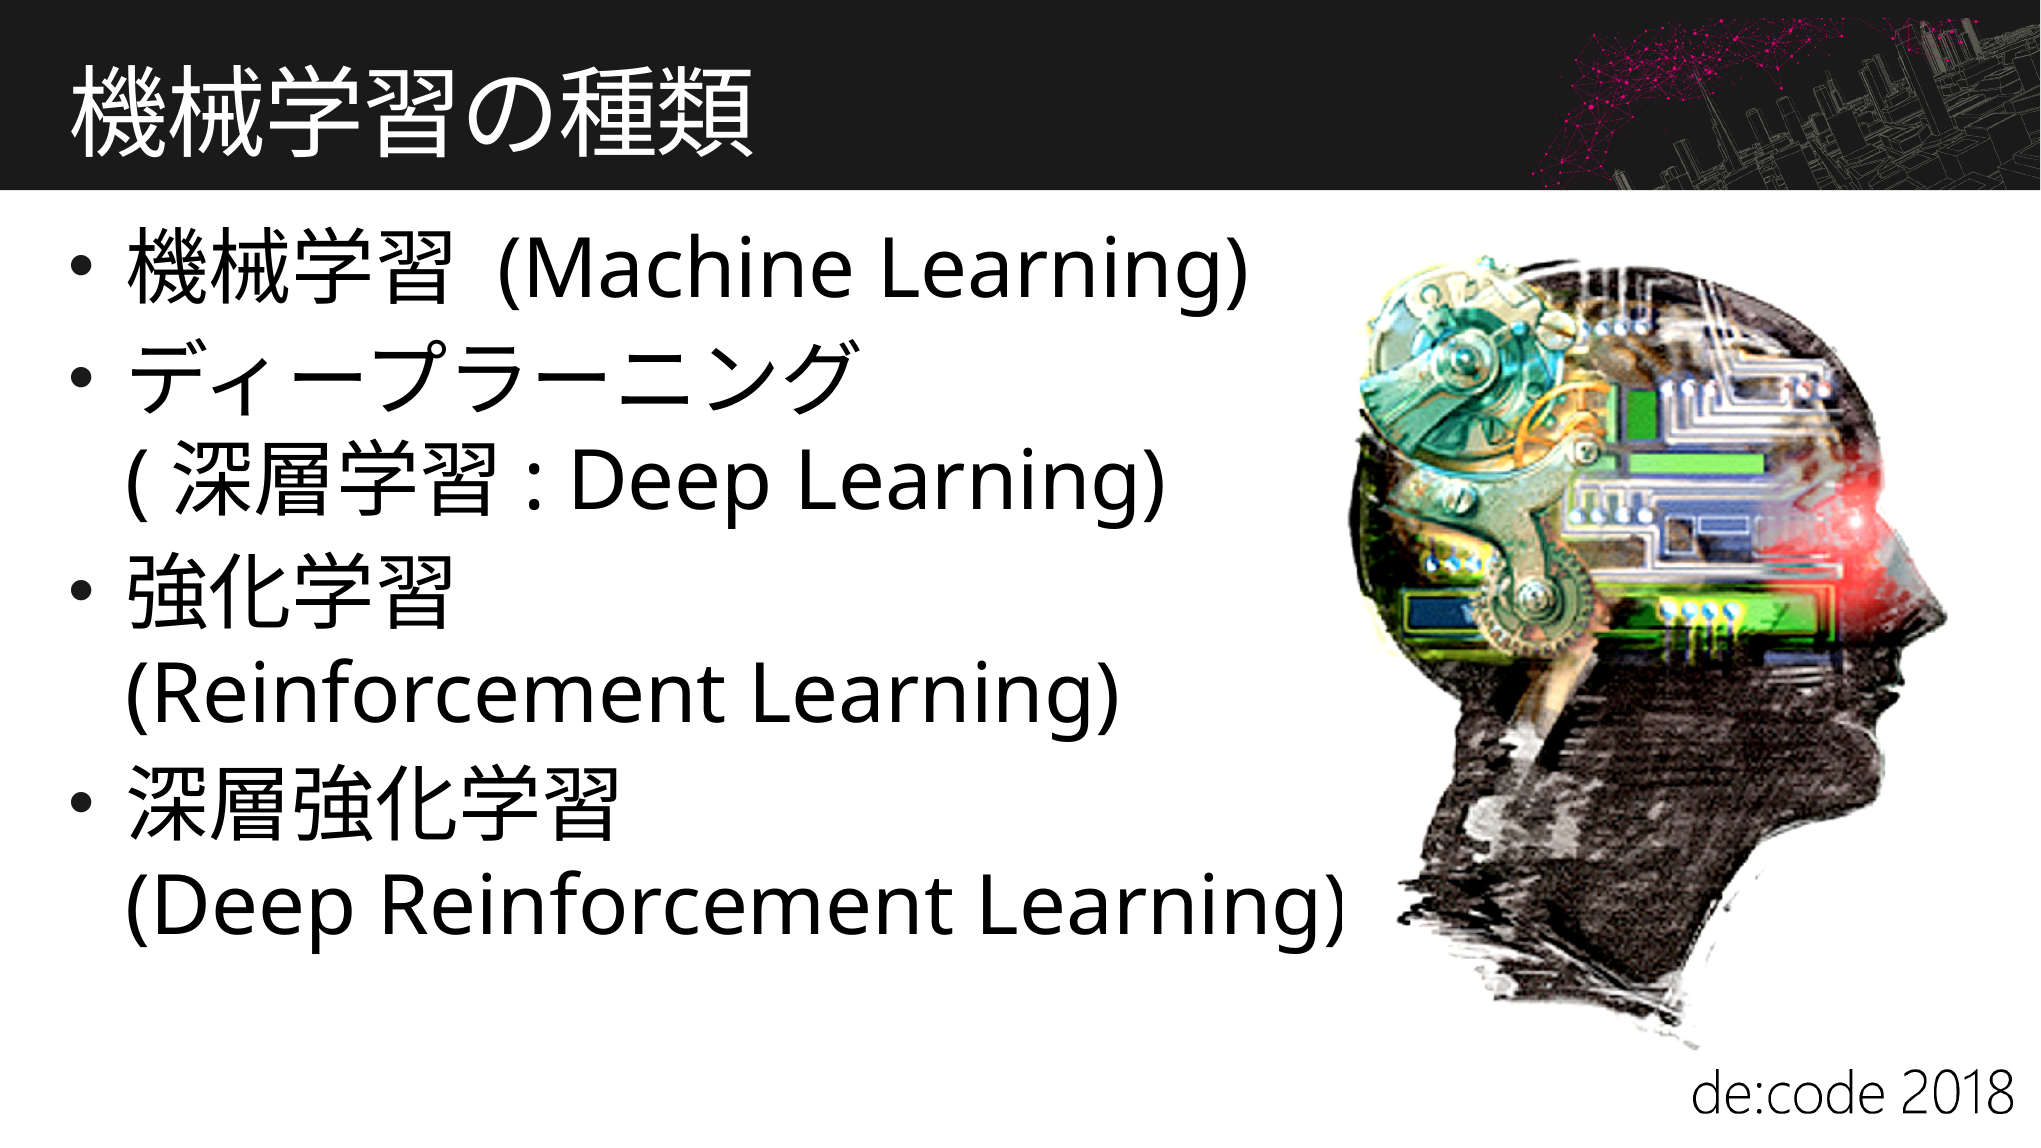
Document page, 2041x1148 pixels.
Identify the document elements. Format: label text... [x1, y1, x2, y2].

picture [1522, 18, 2041, 191]
picture [1693, 1069, 2013, 1114]
title 機械学習の種類 [45, 48, 1996, 199]
list 機械学習 (Machine Learning) ディープラーニング (深層学習: Deep Learning) 強化学習 (Reinforcement Learning) 深層強化学習 (Deep Reinforcement Learning) [45, 199, 1996, 1088]
picture [1341, 239, 1966, 1058]
